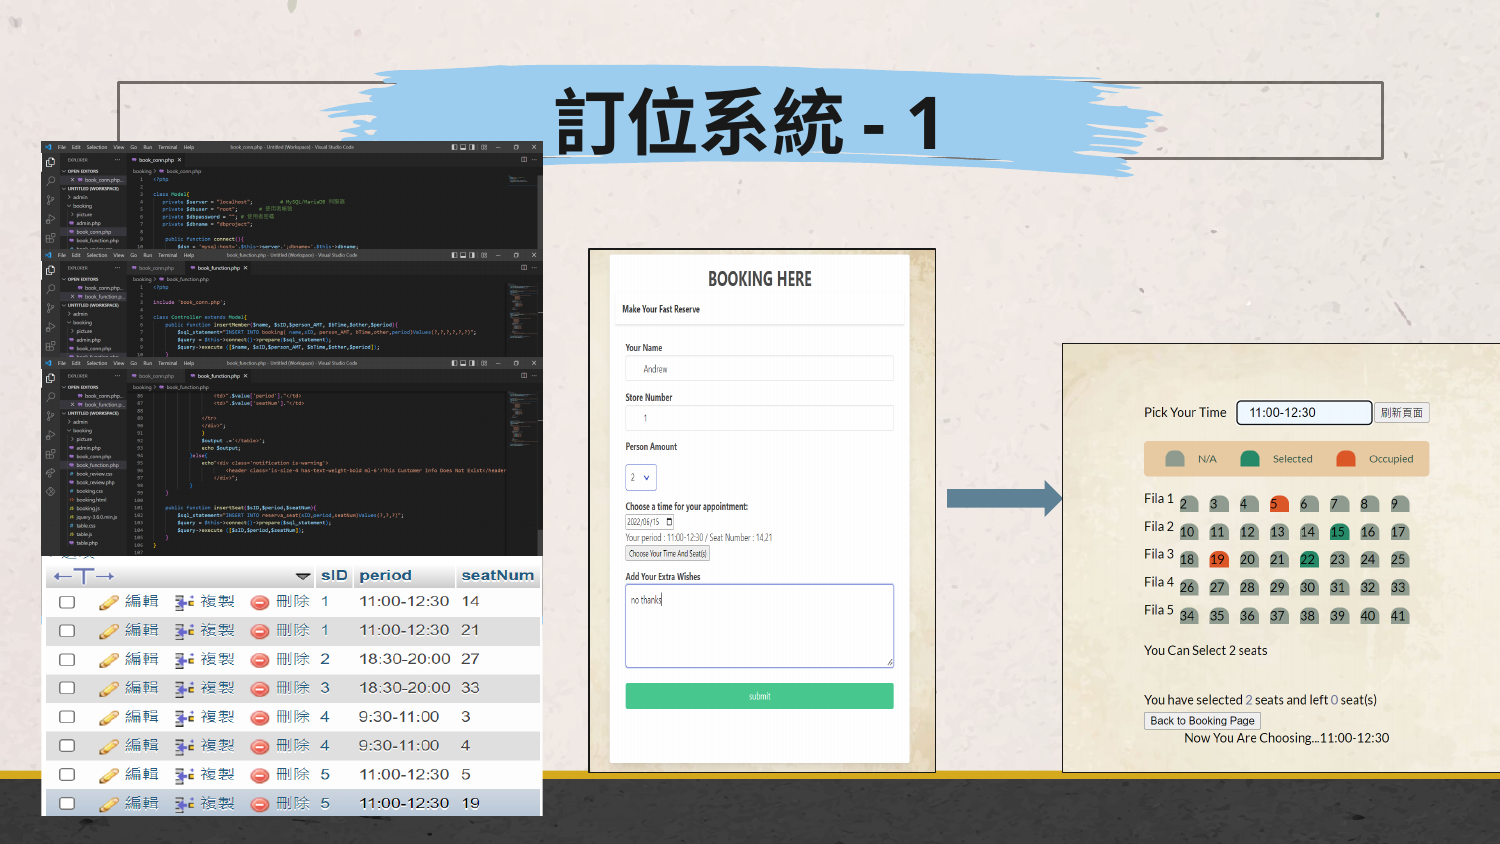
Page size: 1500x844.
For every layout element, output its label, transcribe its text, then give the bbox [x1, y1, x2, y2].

picture [589, 249, 935, 773]
title 訂位系統- 1 [118, 72, 1382, 167]
text_box [947, 480, 1057, 517]
picture [0, 141, 1500, 844]
picture [1062, 344, 1500, 773]
